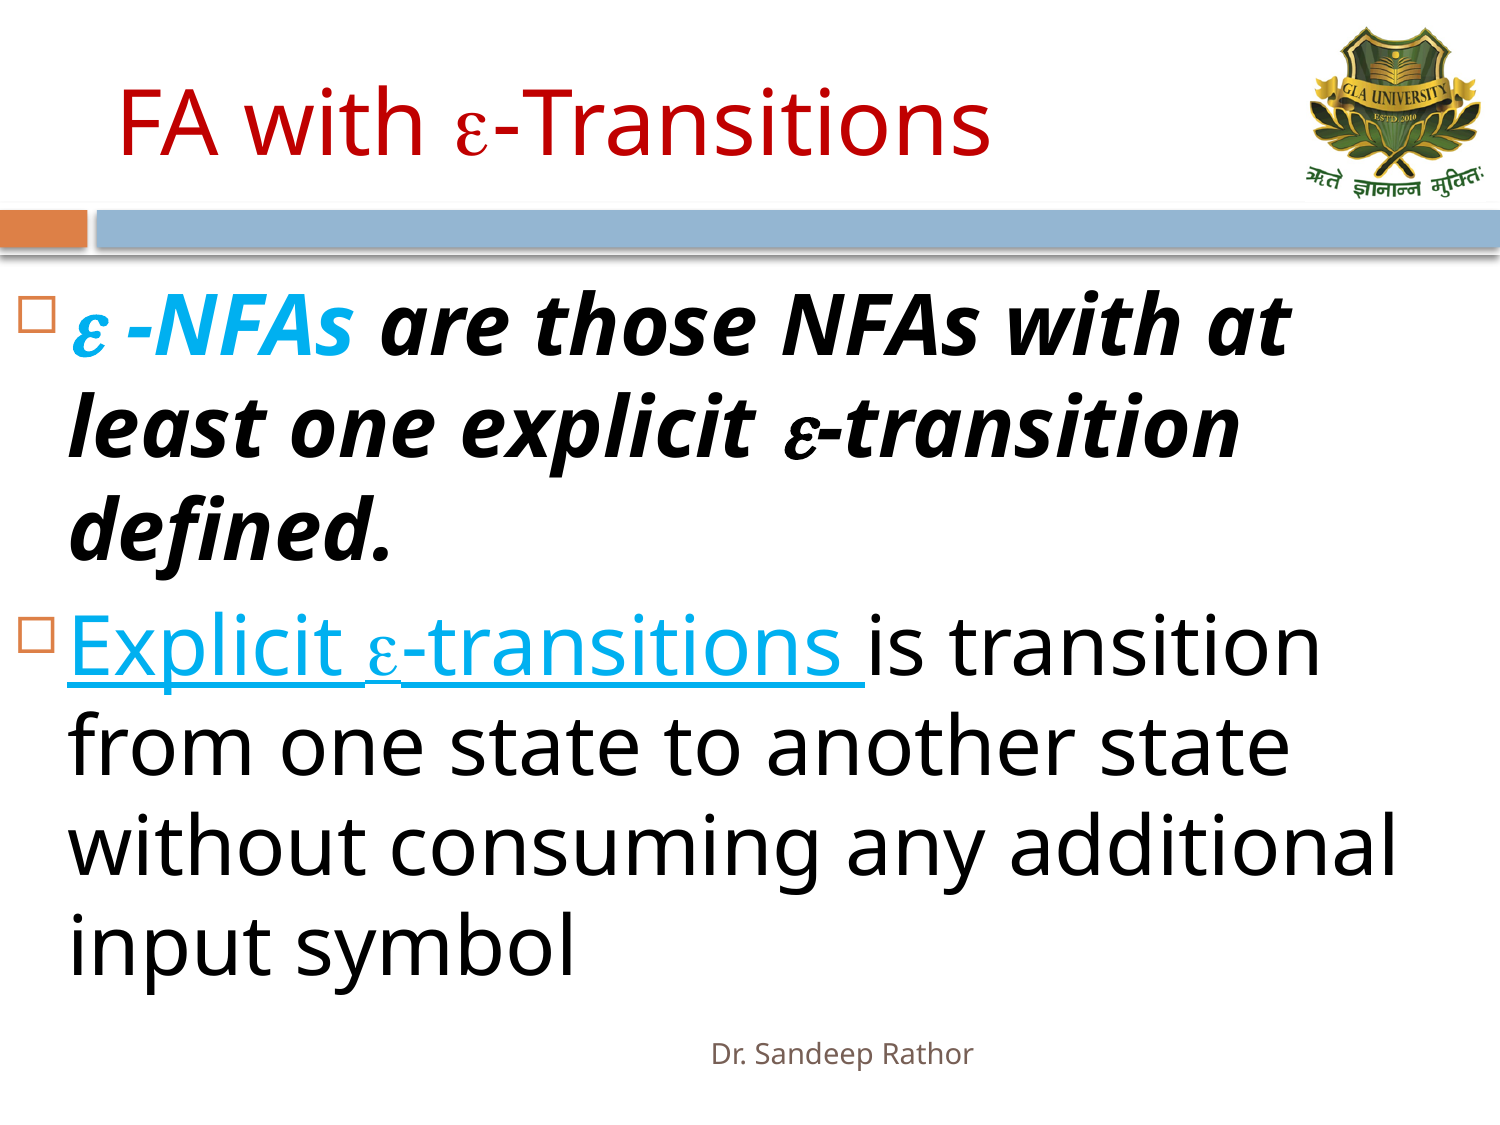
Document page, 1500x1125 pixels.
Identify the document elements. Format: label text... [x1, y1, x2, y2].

picture [1305, 13, 1486, 202]
list  -NFAs are those NFAs with at least one explicit -transition defined. Explicit -transitions is transition from one state to another state without consuming any additional input symbol [0, 262, 1500, 1000]
footer Dr. Sandeep Rathor [99, 1024, 990, 1085]
title FA with -Transitions [100, 37, 1299, 200]
